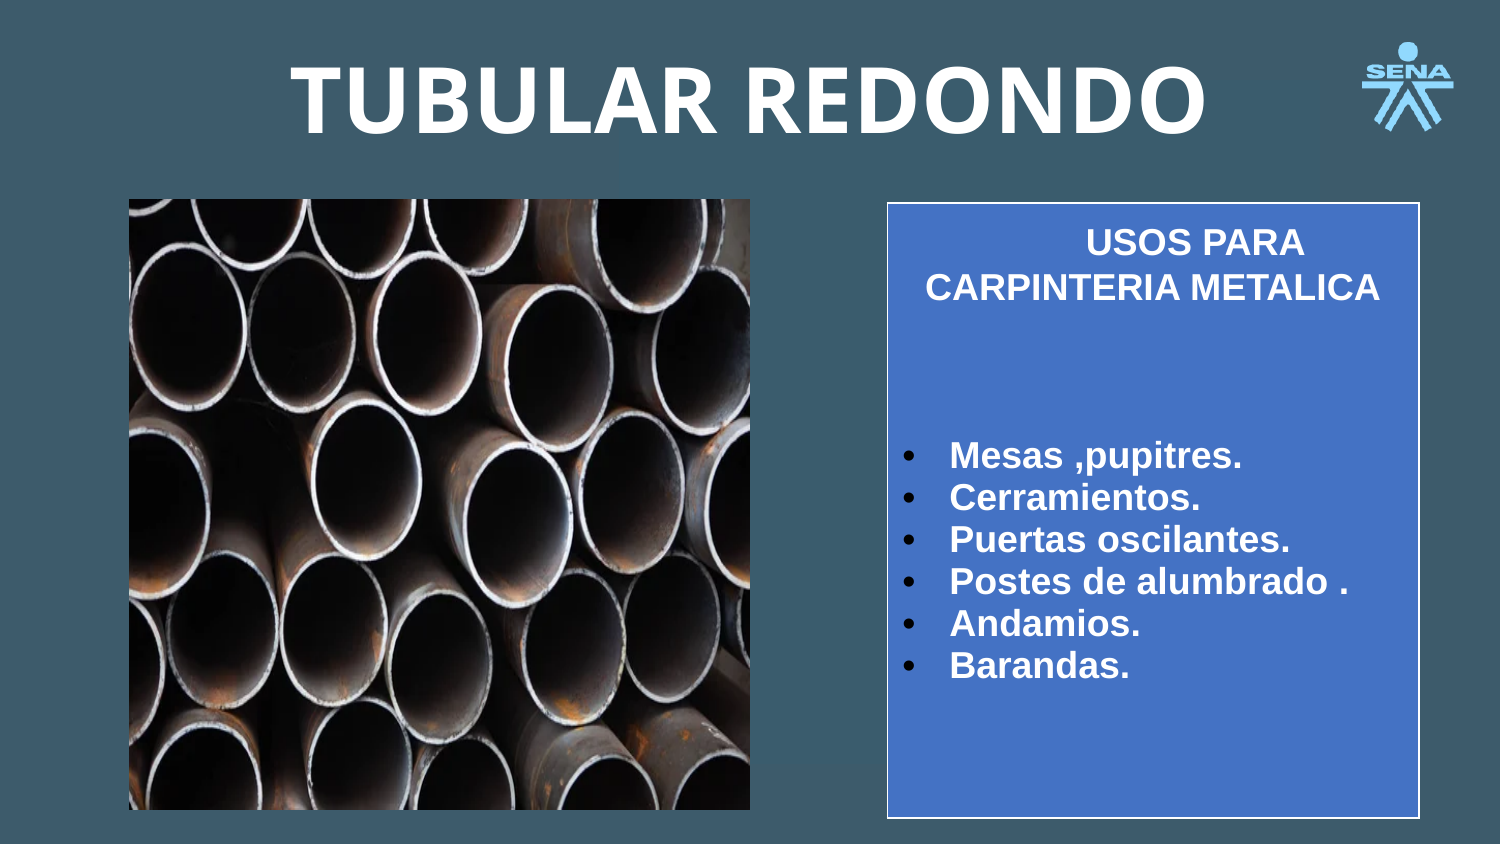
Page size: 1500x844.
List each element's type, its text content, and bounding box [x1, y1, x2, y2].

table_header USOS PARA CARPINTERIA METALICA Mesas ,pupitres. Cerramientos. Puertas oscilantes. Postes de alumbrado . Andamios. Barandas. [888, 204, 1418, 817]
text_box TUBULAR REDONDO [135, 34, 1365, 159]
picture [0, 0, 1500, 844]
